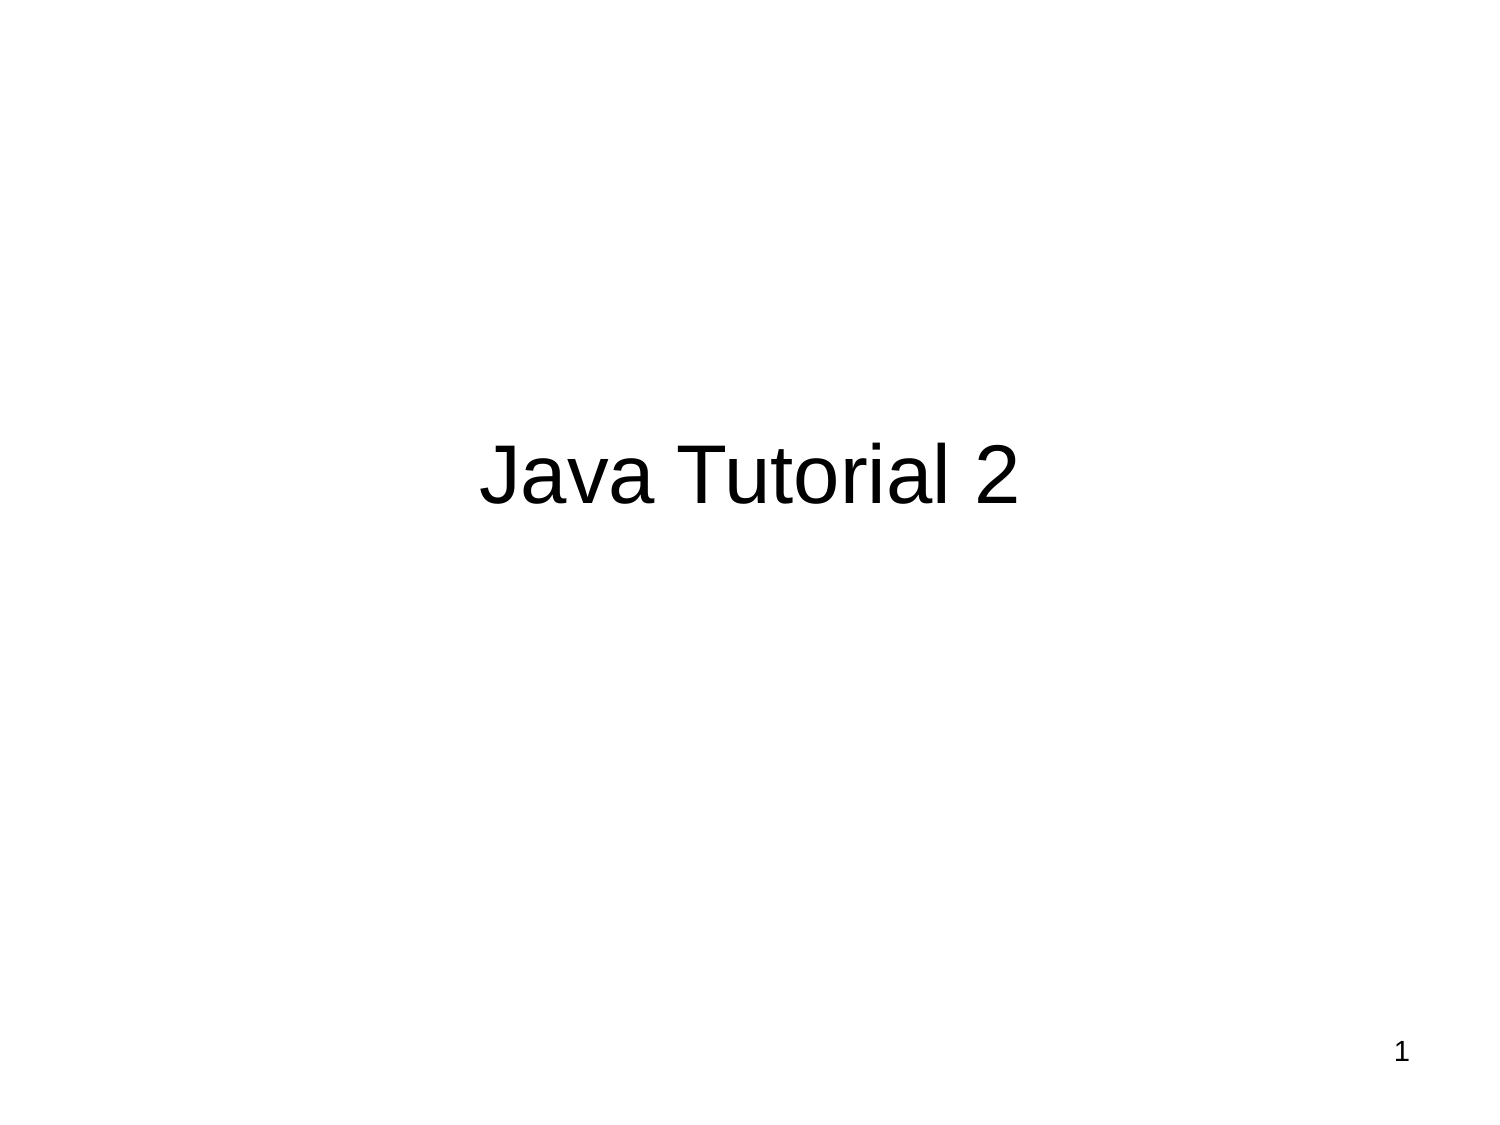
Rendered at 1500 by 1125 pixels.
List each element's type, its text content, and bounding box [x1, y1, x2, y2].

title Java Tutorial 2 [112, 349, 1388, 591]
slide_number 1 [1074, 1024, 1425, 1103]
